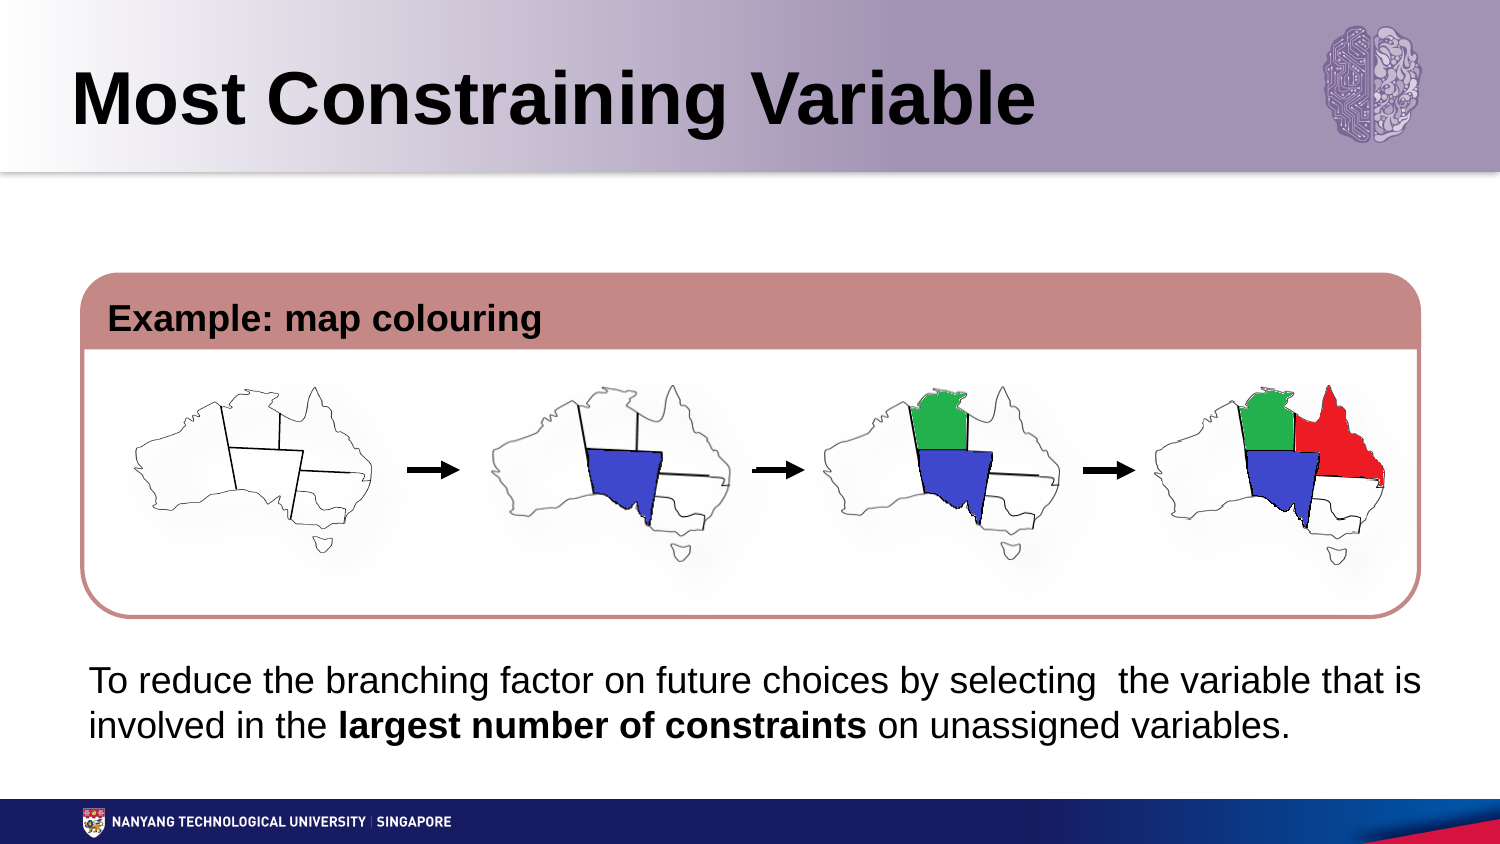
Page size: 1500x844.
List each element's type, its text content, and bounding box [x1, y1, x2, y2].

title Most Constraining Variable [56, 23, 1126, 165]
text_box To reduce the branching factor on future choices by selecting the variable that is involved in the largest number of constraints on unassigned variables. [73, 648, 1465, 754]
picture [0, 799, 1500, 844]
picture [459, 350, 1448, 636]
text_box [81, 274, 1420, 618]
